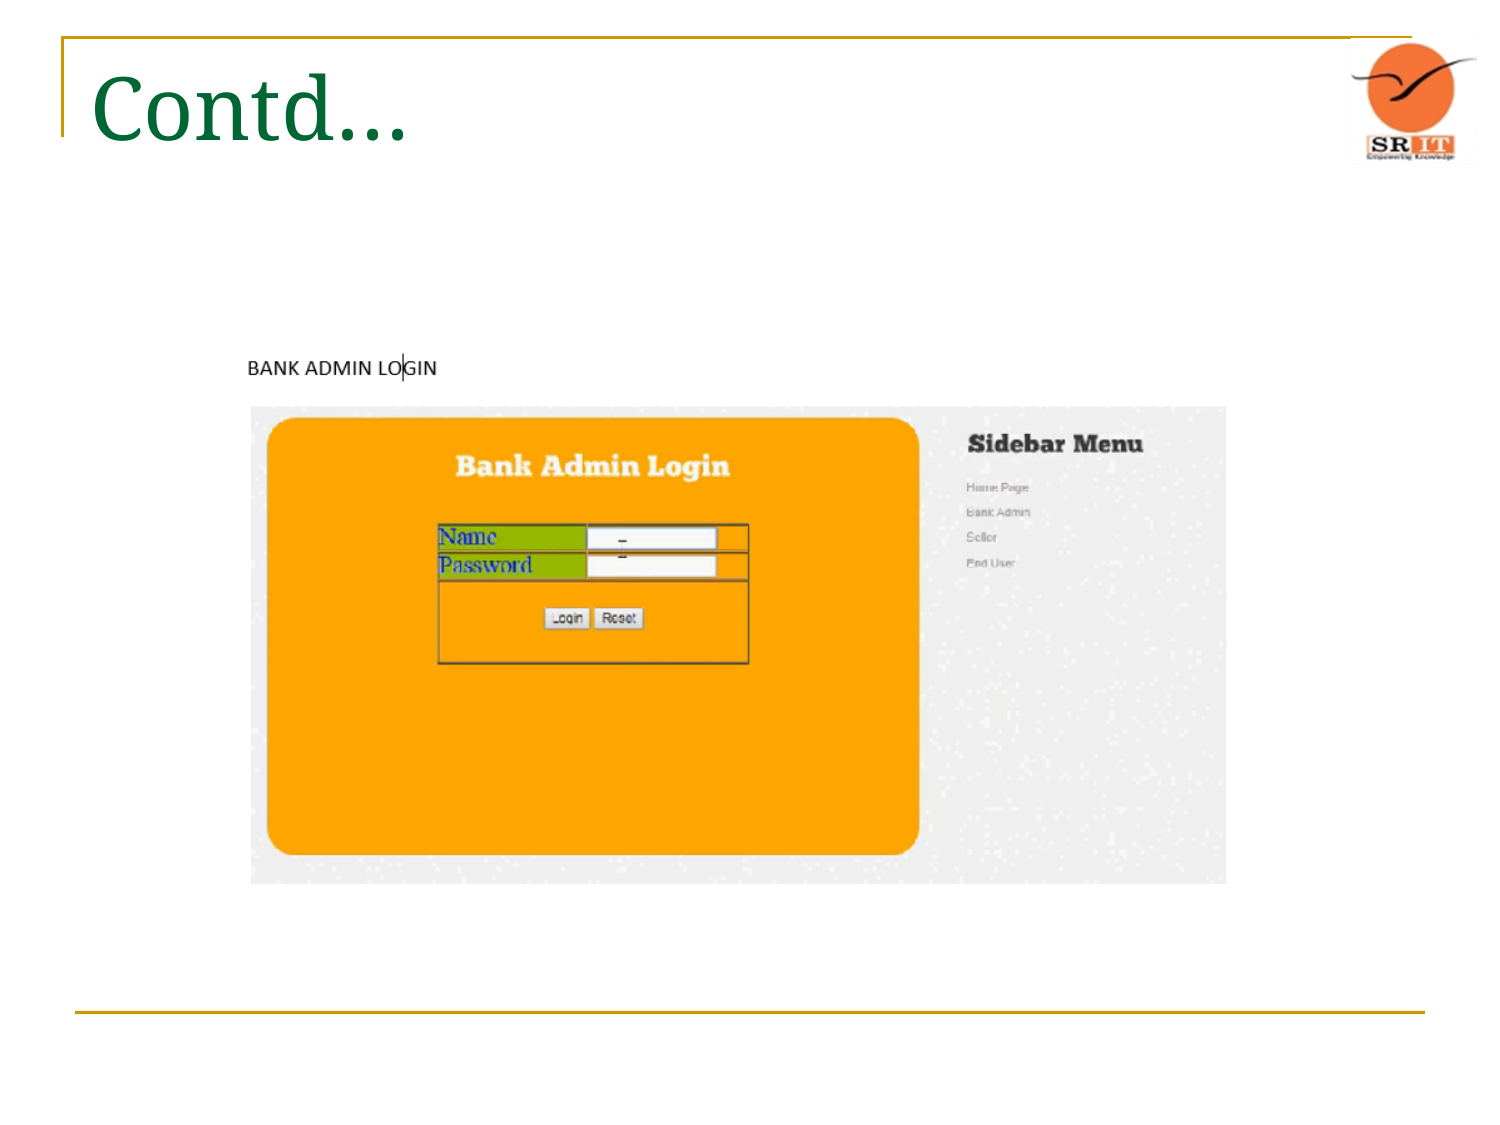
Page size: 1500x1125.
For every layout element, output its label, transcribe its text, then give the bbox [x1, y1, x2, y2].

title Contd… [74, 45, 1426, 233]
picture [1350, 37, 1478, 165]
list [221, 340, 1279, 928]
